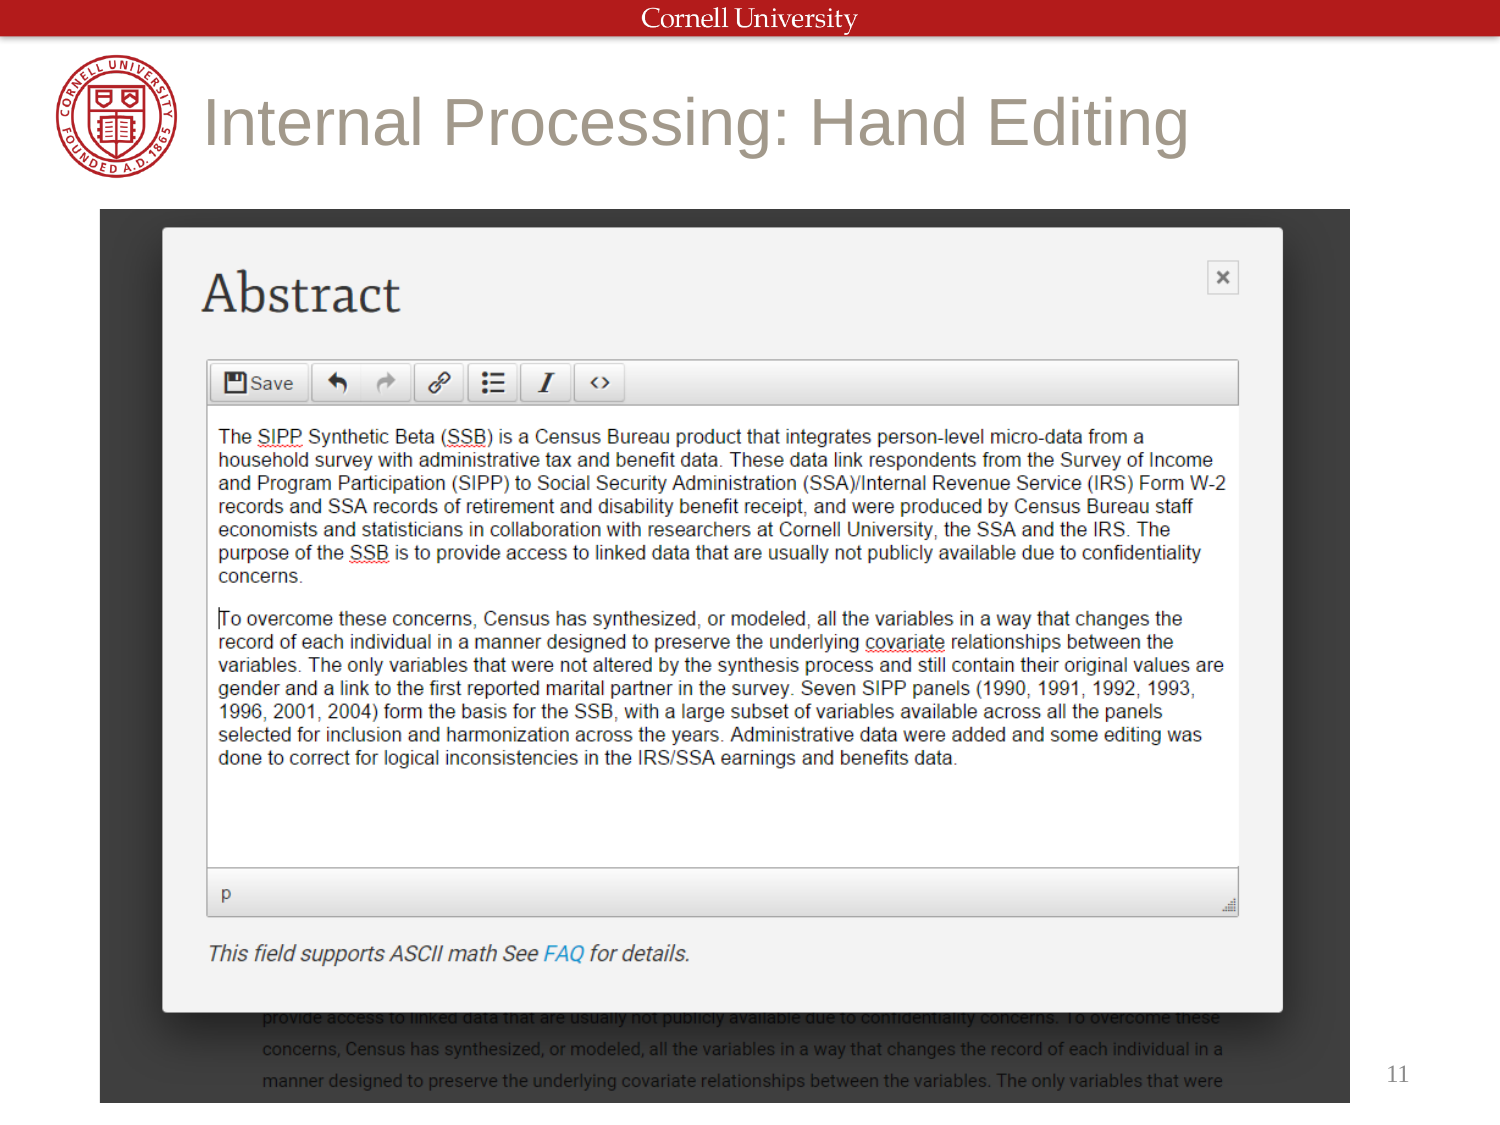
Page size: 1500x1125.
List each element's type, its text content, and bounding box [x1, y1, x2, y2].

title Internal Processing: Hand Editing [187, 62, 1500, 175]
slide_number 11 [1354, 1042, 1425, 1103]
picture [50, 50, 195, 183]
picture [99, 209, 1351, 1103]
picture [635, 0, 858, 60]
